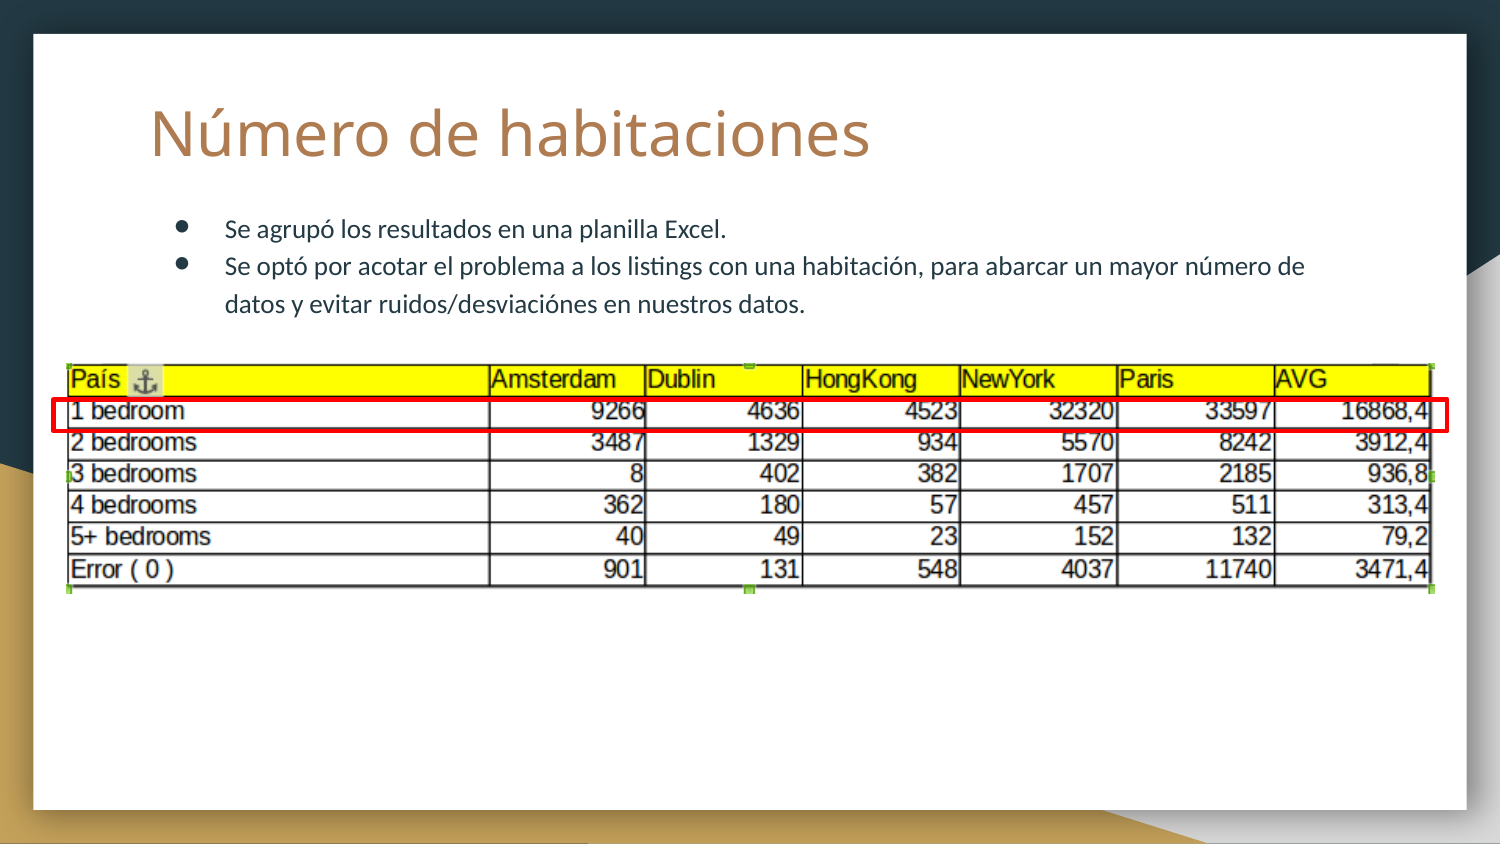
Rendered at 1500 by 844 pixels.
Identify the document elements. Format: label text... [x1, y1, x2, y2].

text_box [1441, 399, 1448, 432]
list Se agrupó los resultados en una planilla Excel. Se optó por acotar el problema a los listings con una habitación, para abarcar un mayor número de datos y evitar ruidos/desviaciónes en nuestros datos. [134, 191, 1367, 361]
text_box [53, 399, 60, 432]
title Número de habitaciones [134, 79, 1366, 191]
picture [65, 363, 1436, 594]
